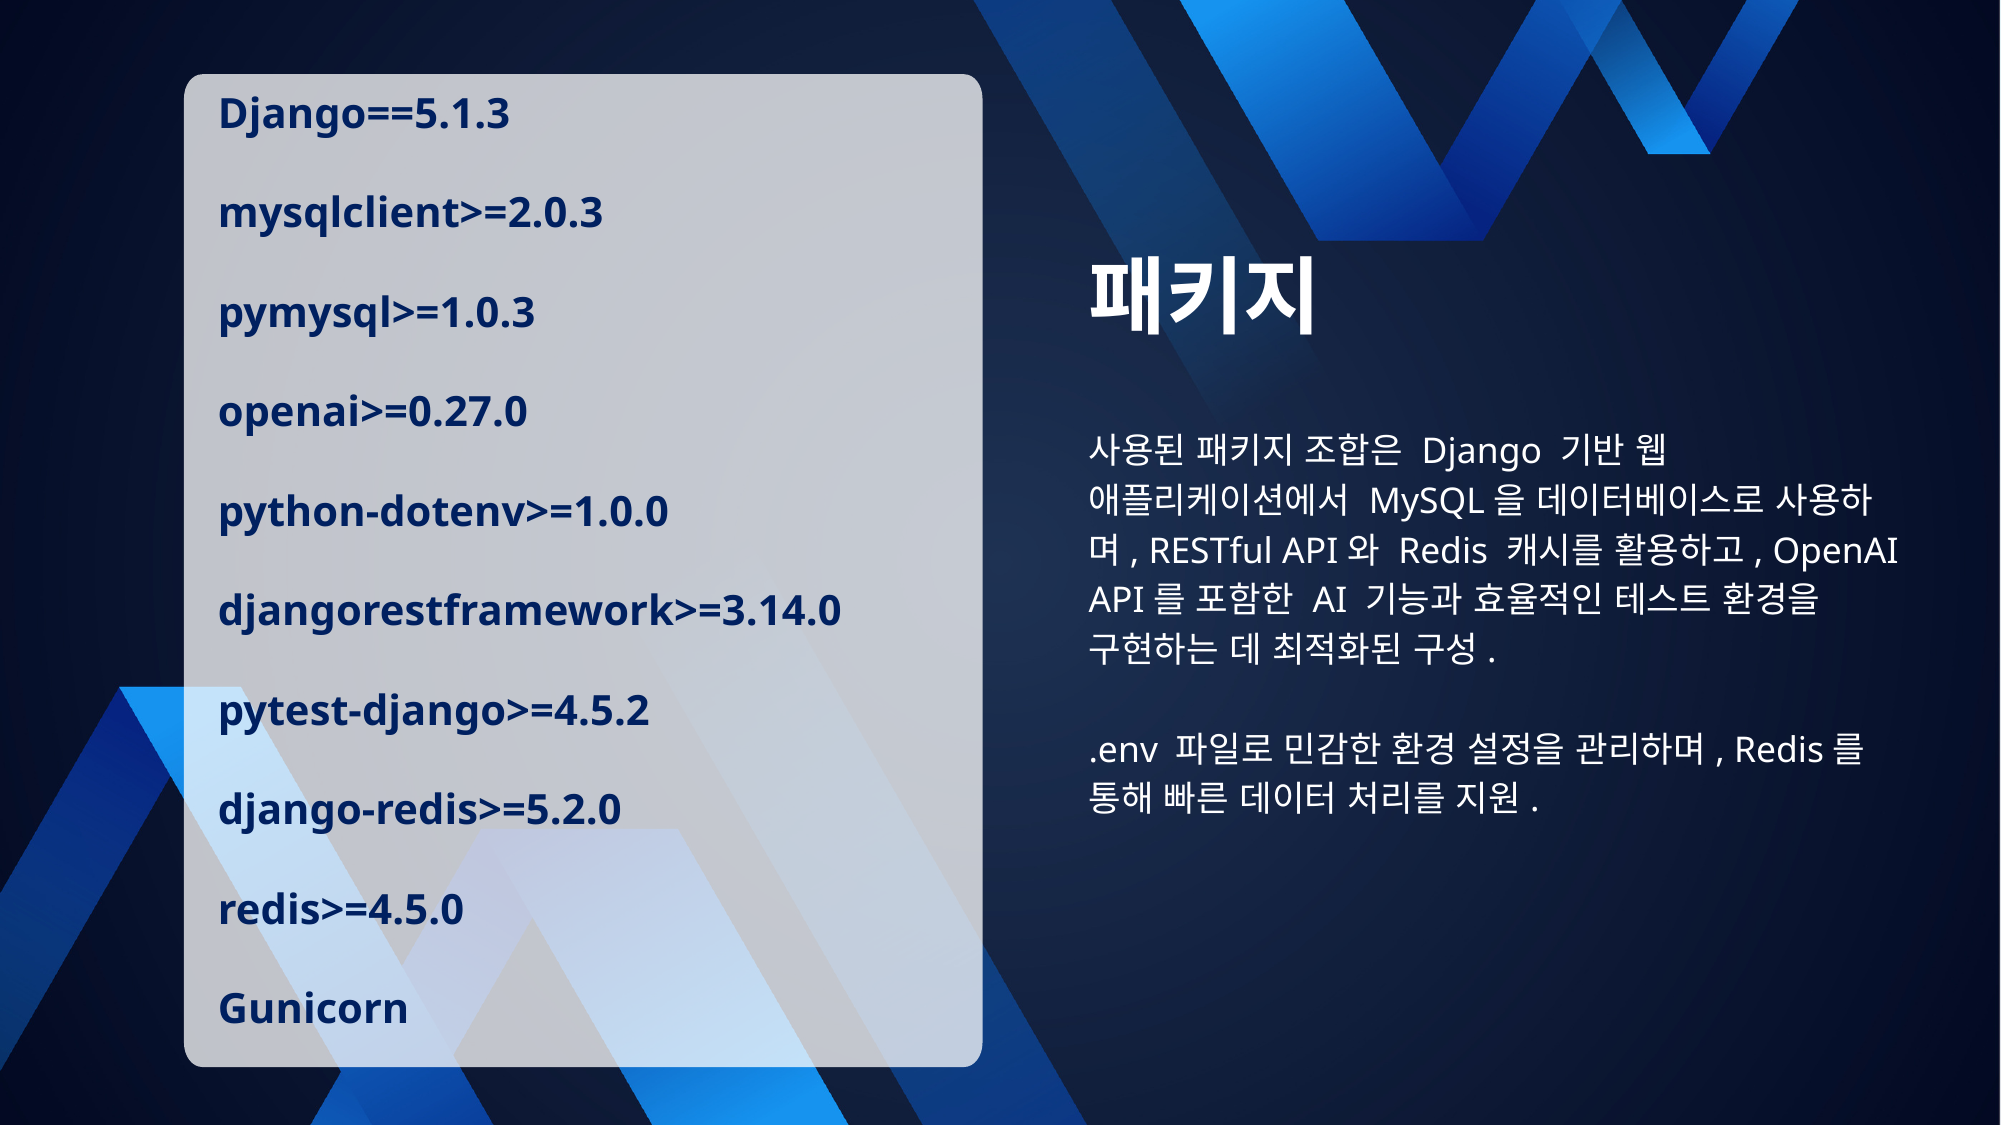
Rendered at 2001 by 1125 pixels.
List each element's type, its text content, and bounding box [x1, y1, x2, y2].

text_box 패키지 [1088, 244, 1655, 345]
text_box 사용된 패키지 조합은 Django 기반 웹 애플리케이션에서 MySQL을 데이터베이스로 사용하며, RESTful API와 Redis 캐시를 활용하고, OpenAI API를 포함한 AI 기능과 효율적인 테스트 환경을 구현하는 데 최적화된 구성. .env 파일로 민감한 환경 설정을 관리하며, Redis를 통해 빠른 데이터 처리를 지원. [1088, 421, 1912, 819]
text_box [183, 73, 983, 1068]
text_box [0, 0, 2000, 1125]
